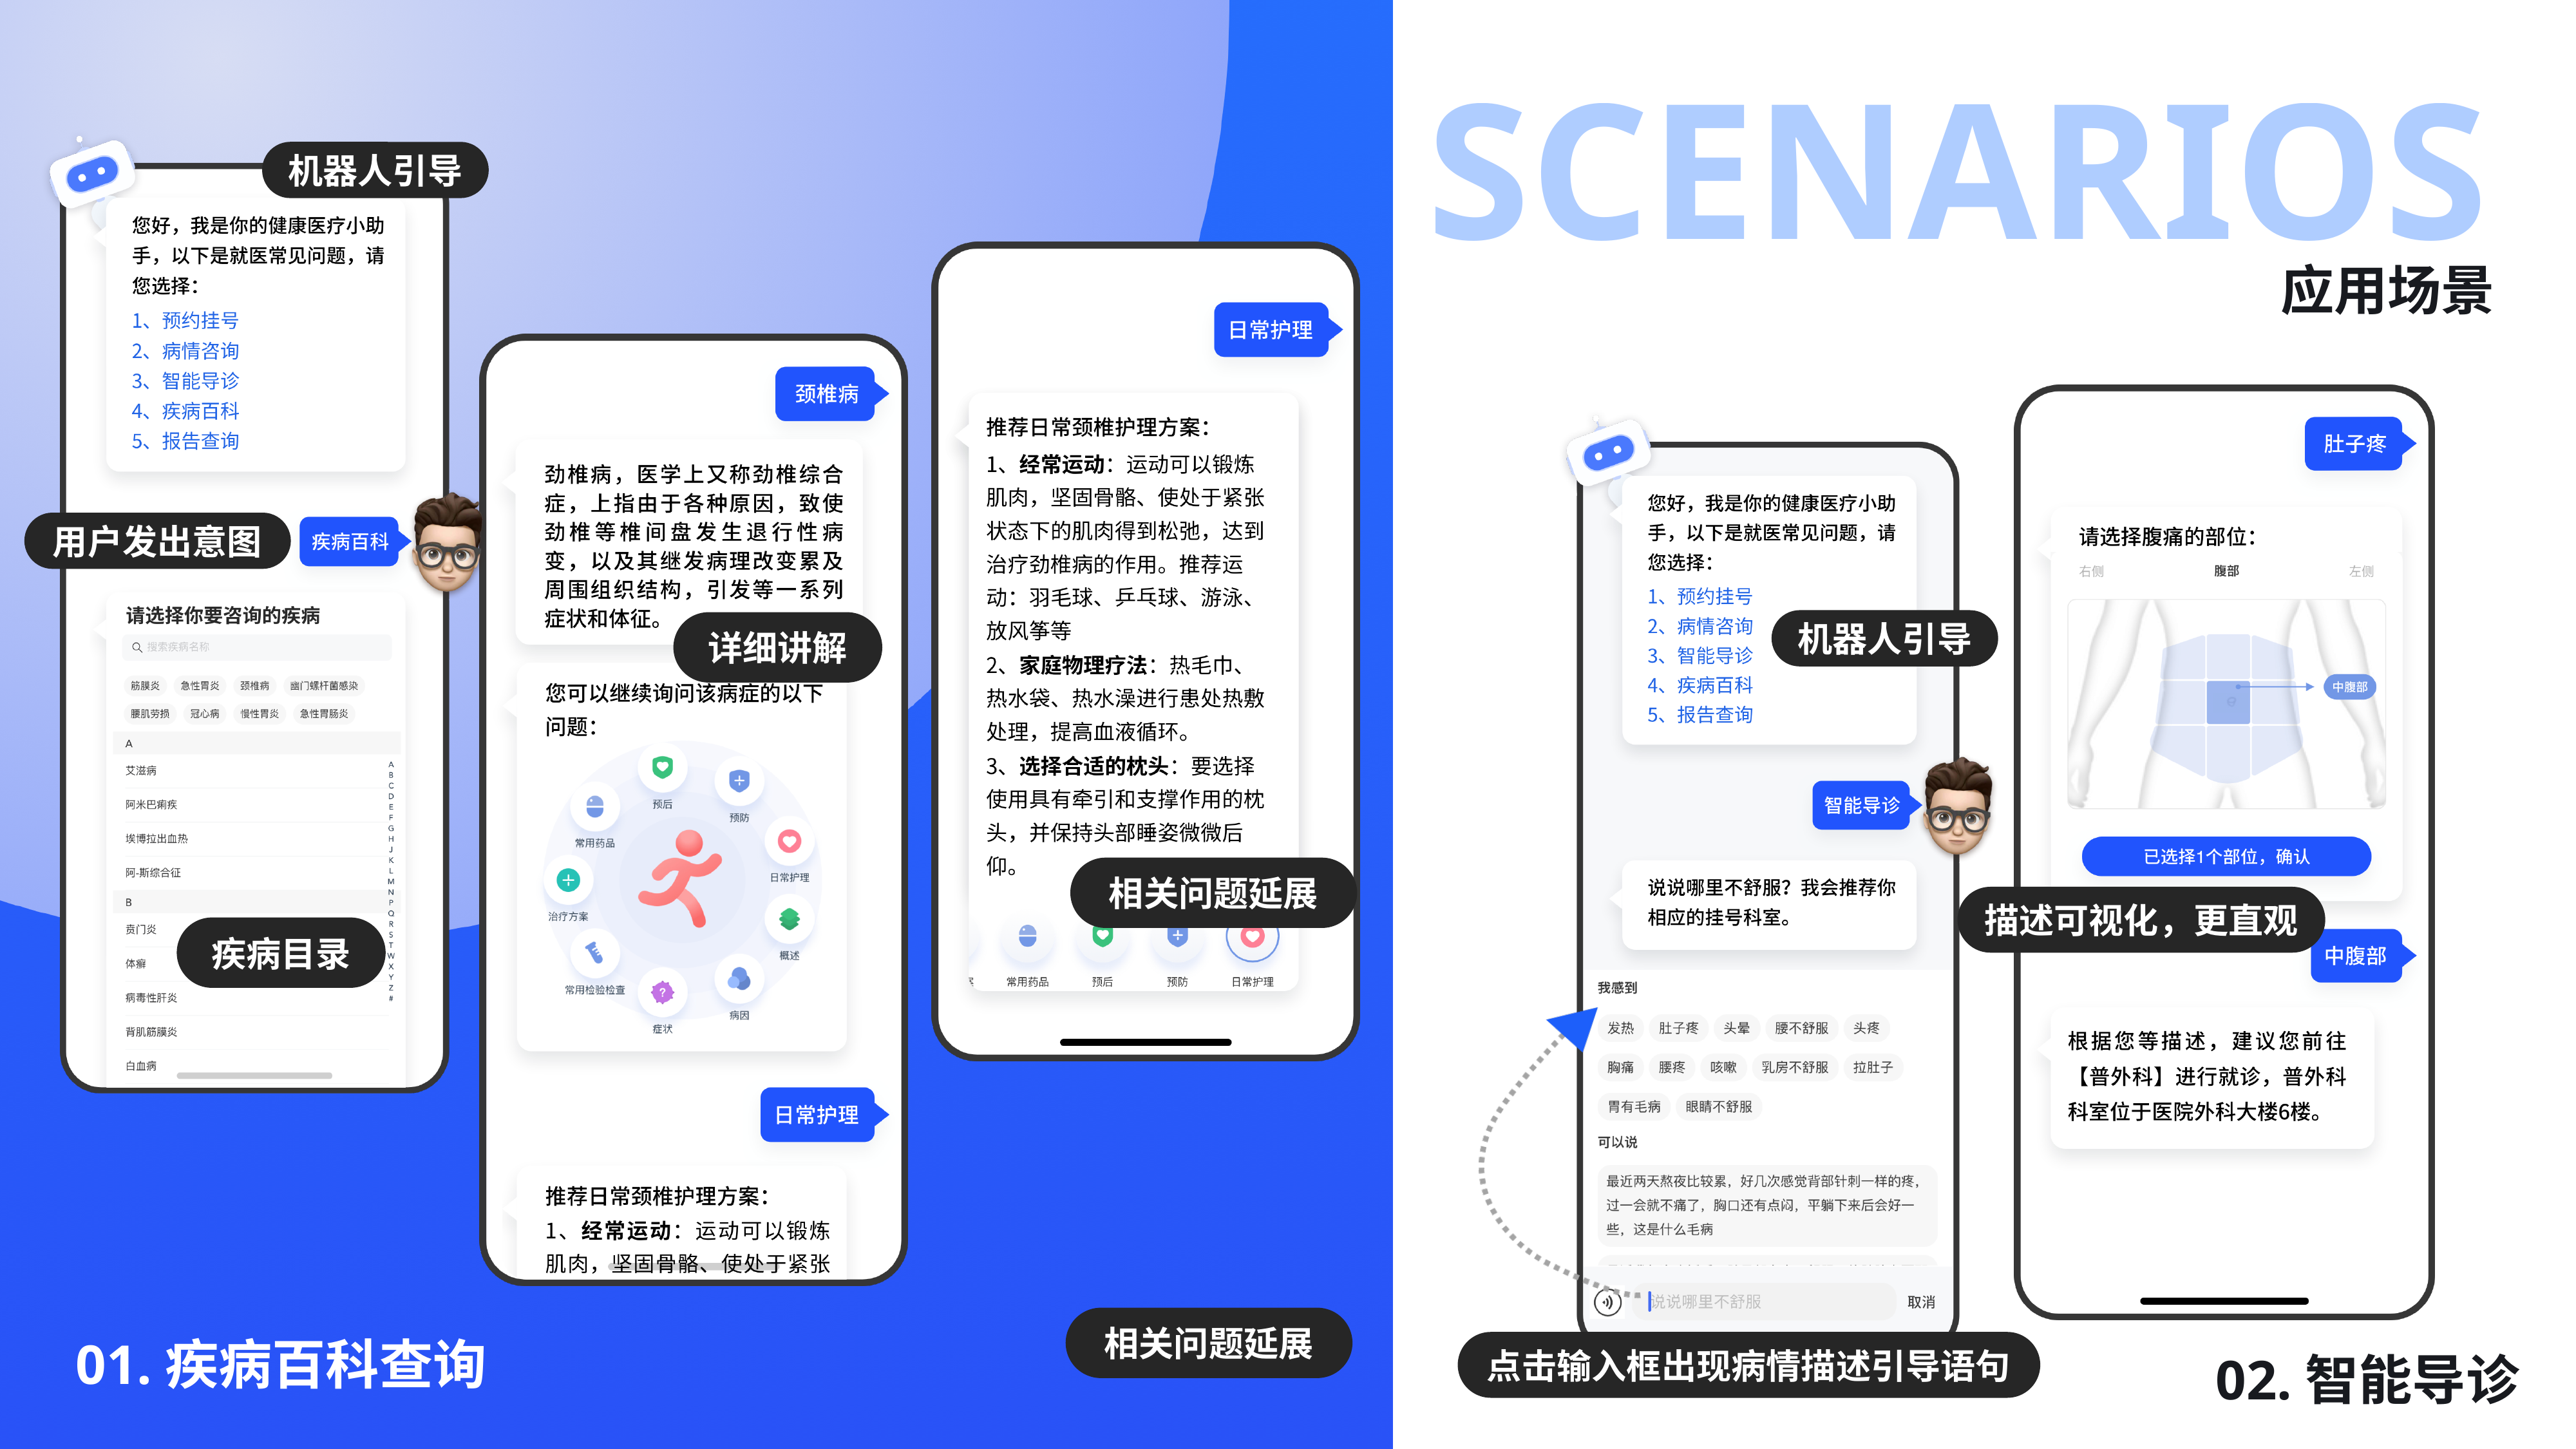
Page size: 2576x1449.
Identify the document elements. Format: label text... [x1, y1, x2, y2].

picture [1457, 408, 1998, 1356]
text_box 02.智能导诊 [2210, 1340, 2525, 1416]
text_box 点击输入框出现病情描述引导语句 [1457, 1332, 2041, 1398]
text_box 描述可视化，更直观 [1998, 886, 2013, 953]
picture [2013, 384, 2435, 1320]
picture [0, 0, 1393, 1449]
text_box 应用场景 [2275, 251, 2501, 327]
text_box SCENARIOS [1421, 46, 2494, 283]
